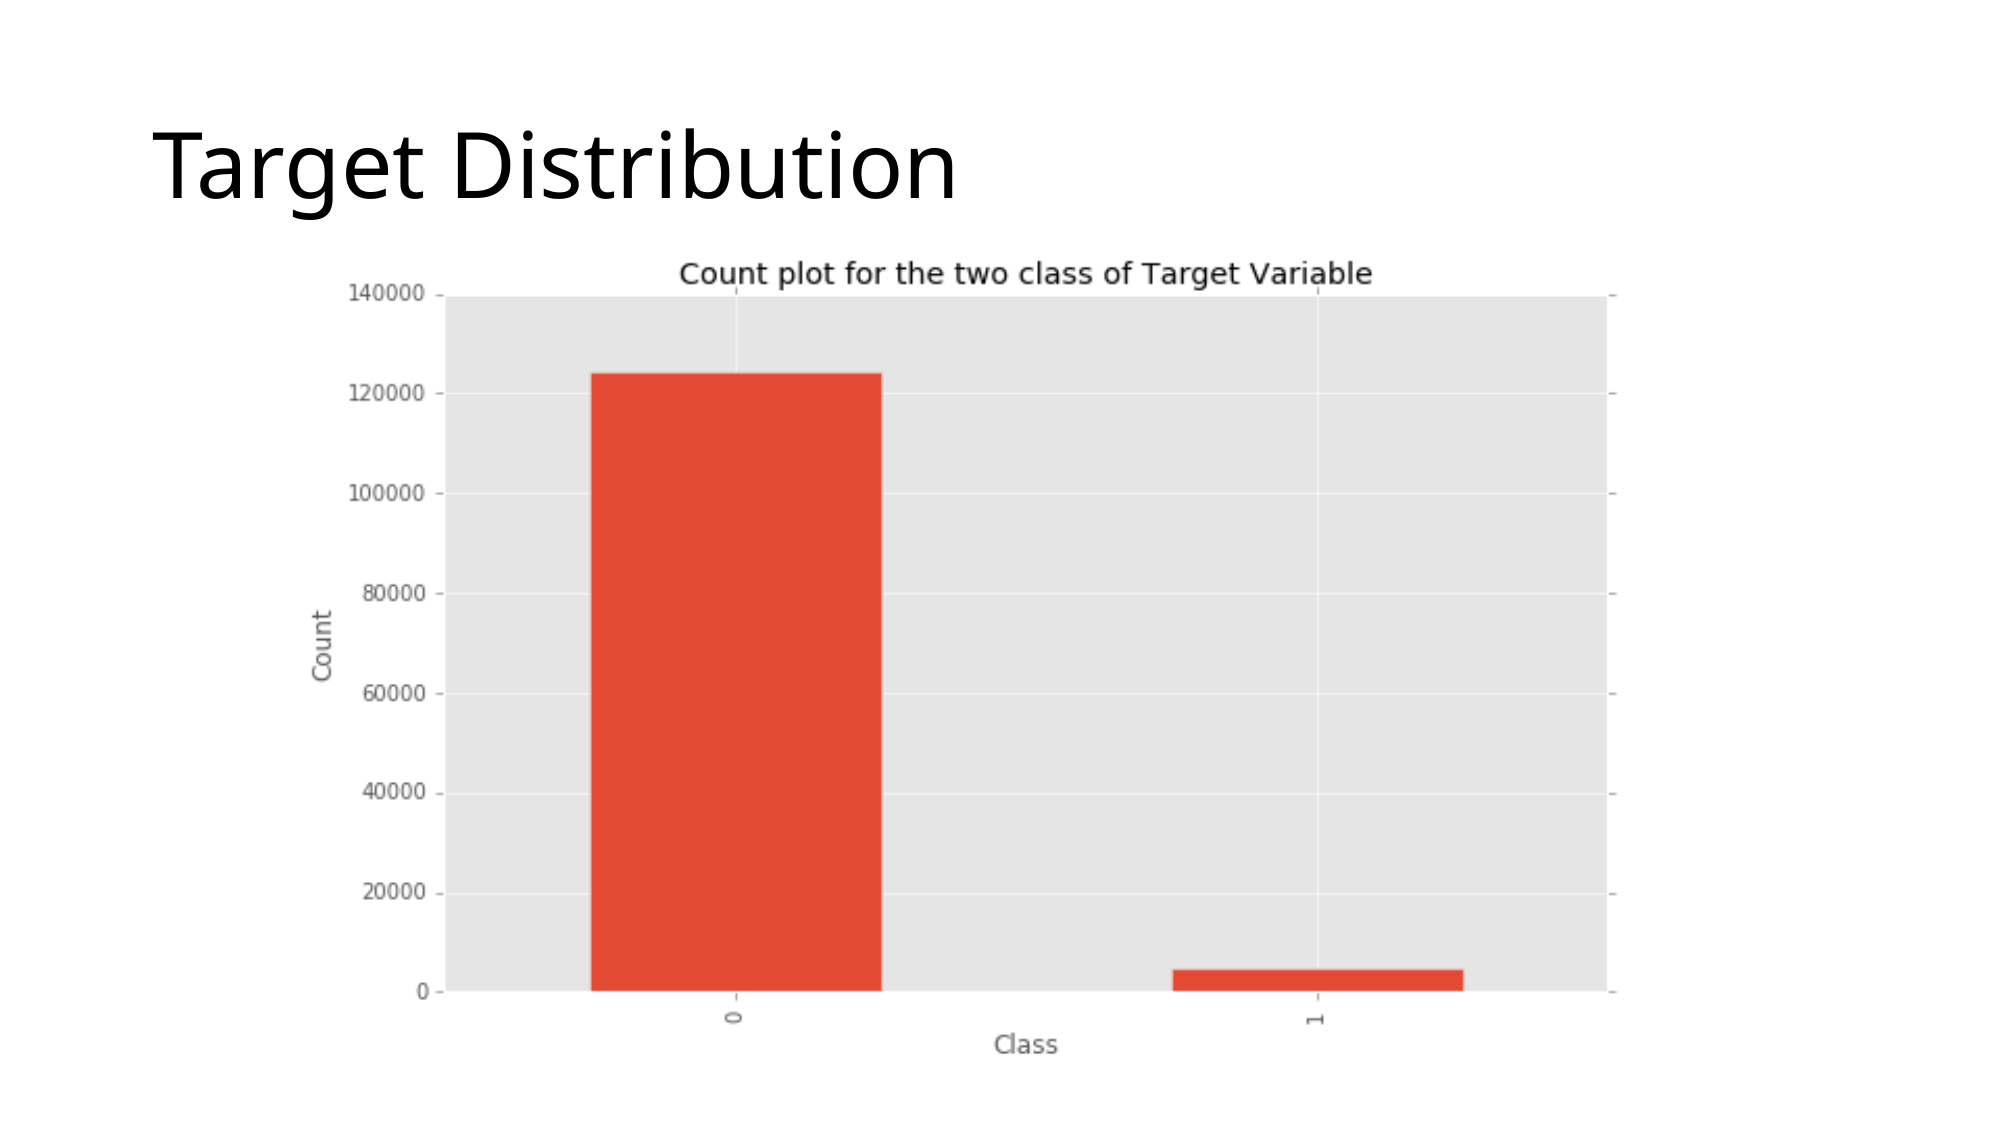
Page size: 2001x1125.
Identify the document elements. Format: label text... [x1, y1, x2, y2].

picture [296, 247, 1622, 1075]
title Target Distribution [137, 59, 1863, 278]
